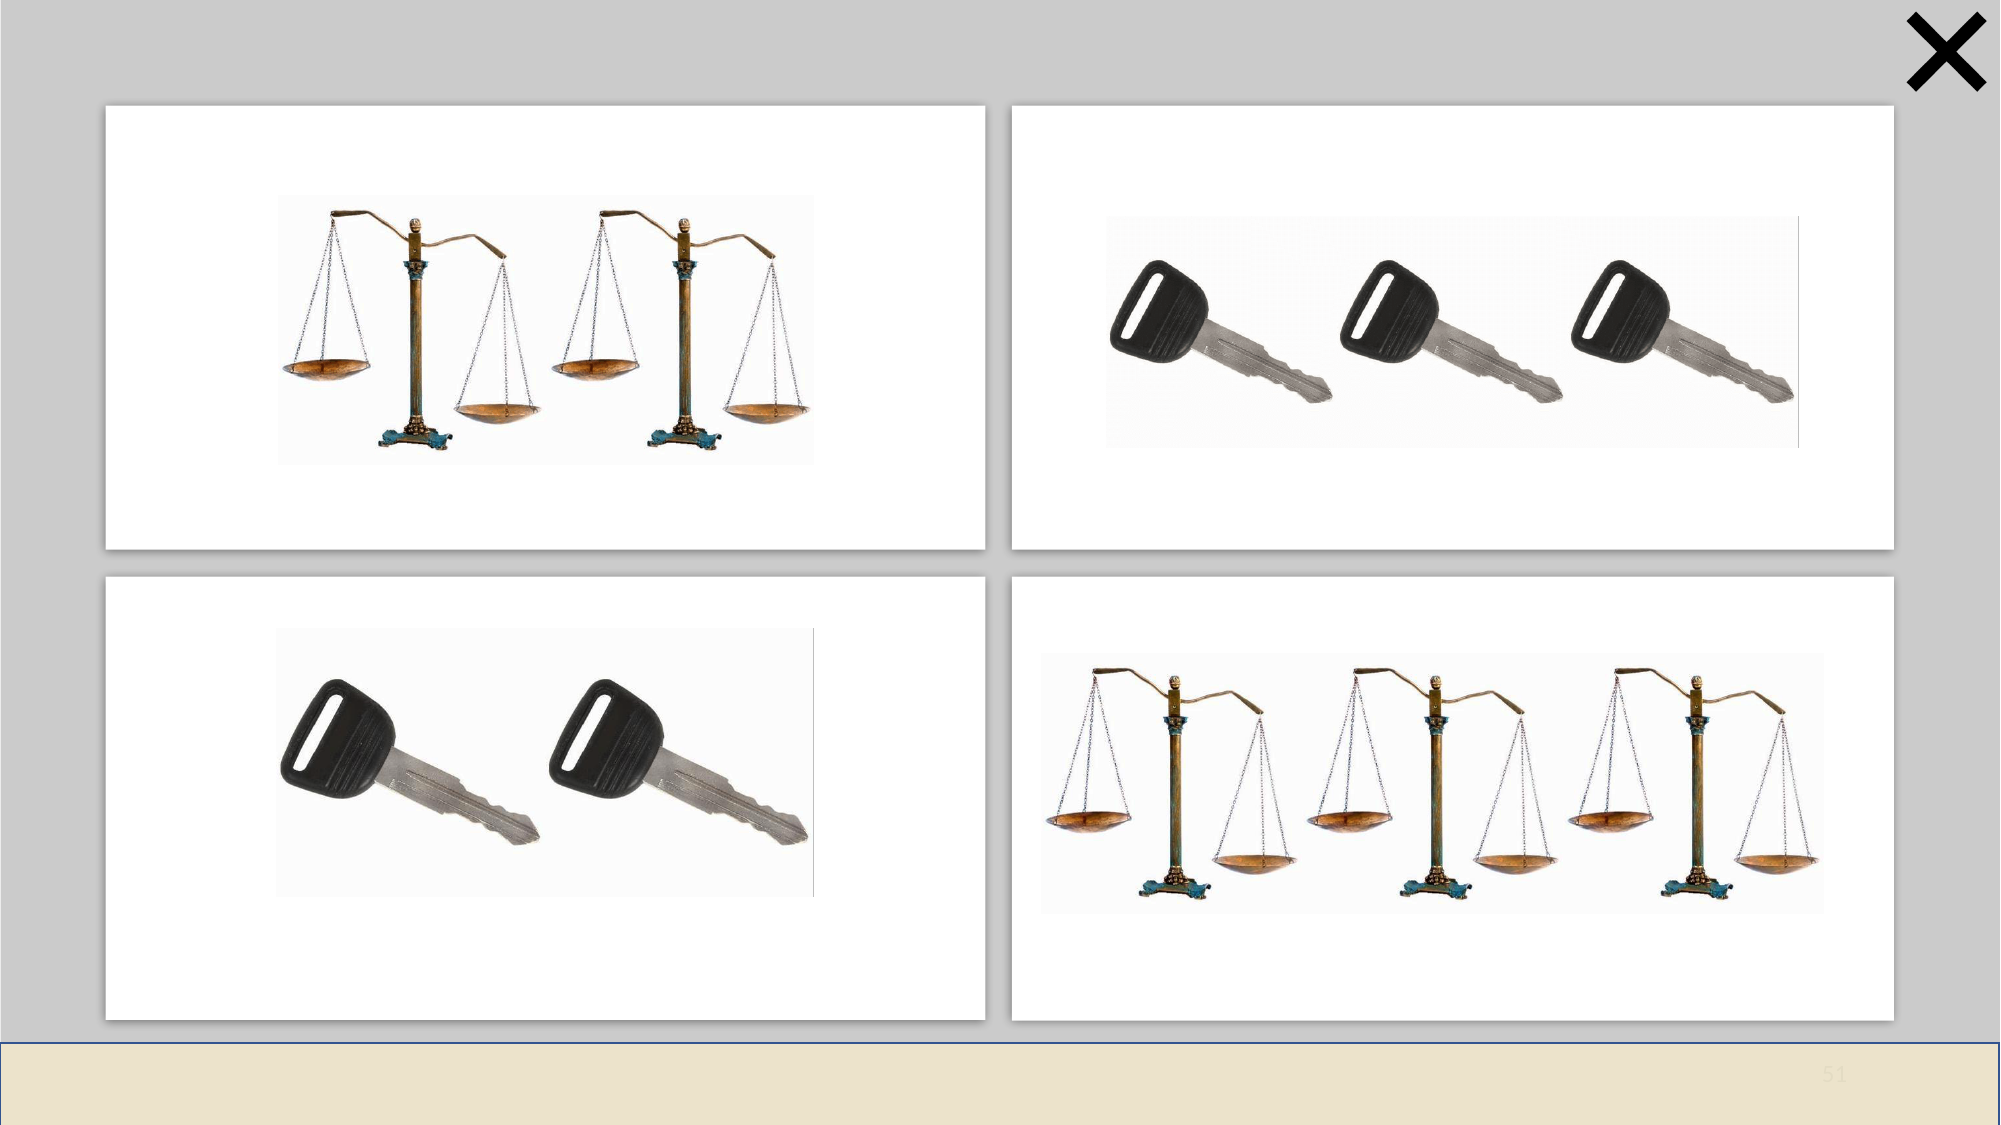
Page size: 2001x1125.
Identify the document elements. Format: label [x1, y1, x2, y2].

text_box [1011, 104, 1895, 551]
text_box [1011, 576, 1895, 1022]
picture [1041, 653, 1824, 914]
text_box [0, 1042, 2000, 1125]
text_box [104, 104, 986, 551]
text_box [104, 576, 986, 1021]
picture [276, 628, 814, 898]
picture [276, 195, 814, 465]
picture [1106, 216, 1800, 448]
text_box [0, 0, 2000, 1042]
picture [1892, 0, 2000, 106]
